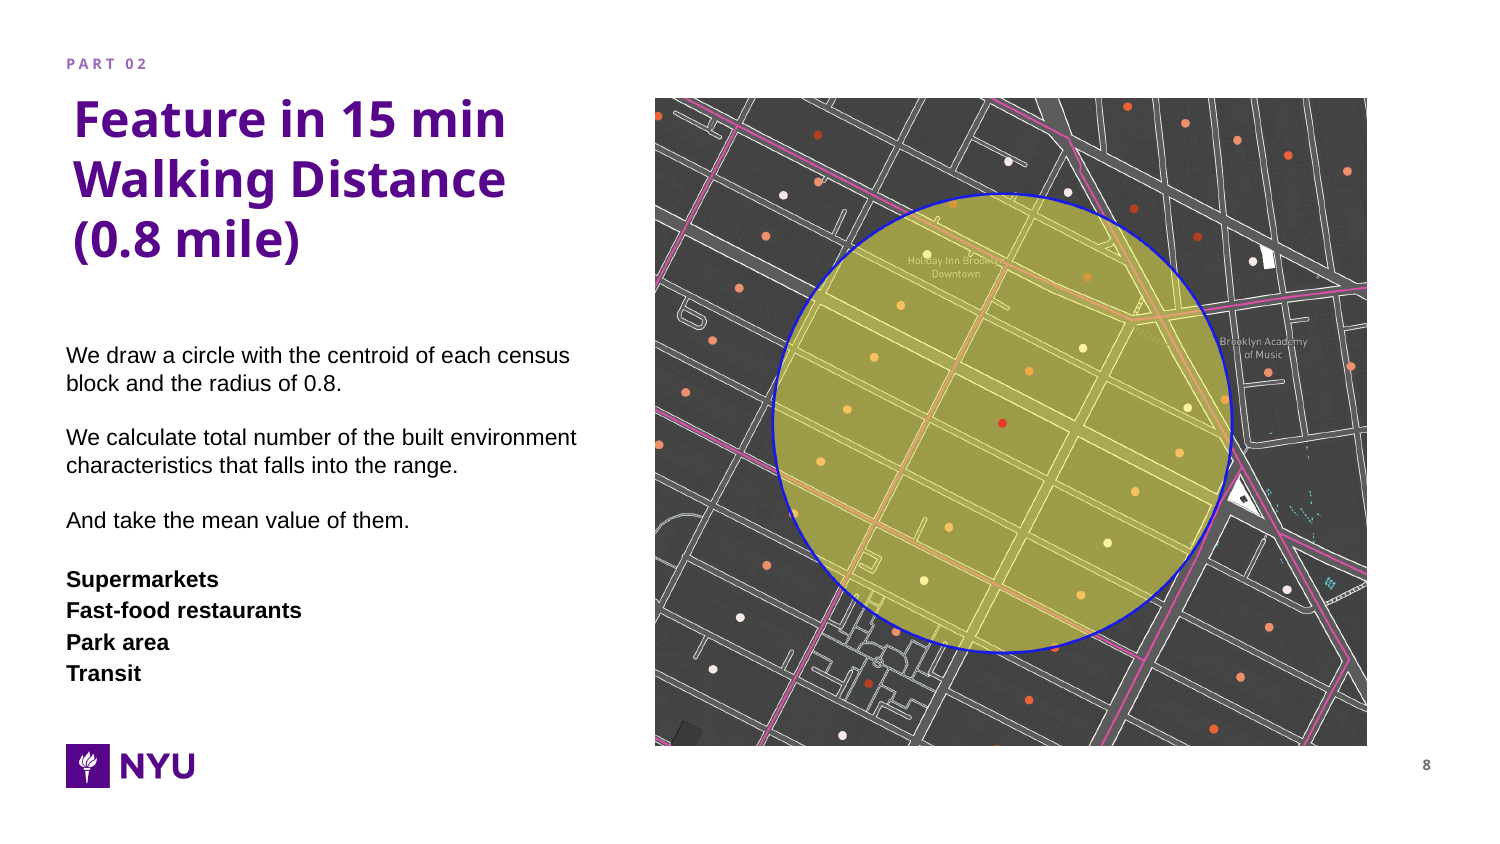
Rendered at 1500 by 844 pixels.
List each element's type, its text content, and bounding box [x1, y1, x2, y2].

title Feature in 15 min Walking Distance (0.8 mile) [58, 88, 573, 283]
picture [655, 98, 1367, 746]
list We draw a circle with the centroid of each census block and the radius of 0.8. We calculate total number of the built environment characteristics that falls into the range. And take the mean value of them. Supermarkets Fast-food restaurants Park area Transit [51, 325, 638, 717]
picture [66, 744, 195, 788]
text_box P A R T 0 2 [51, 39, 451, 91]
